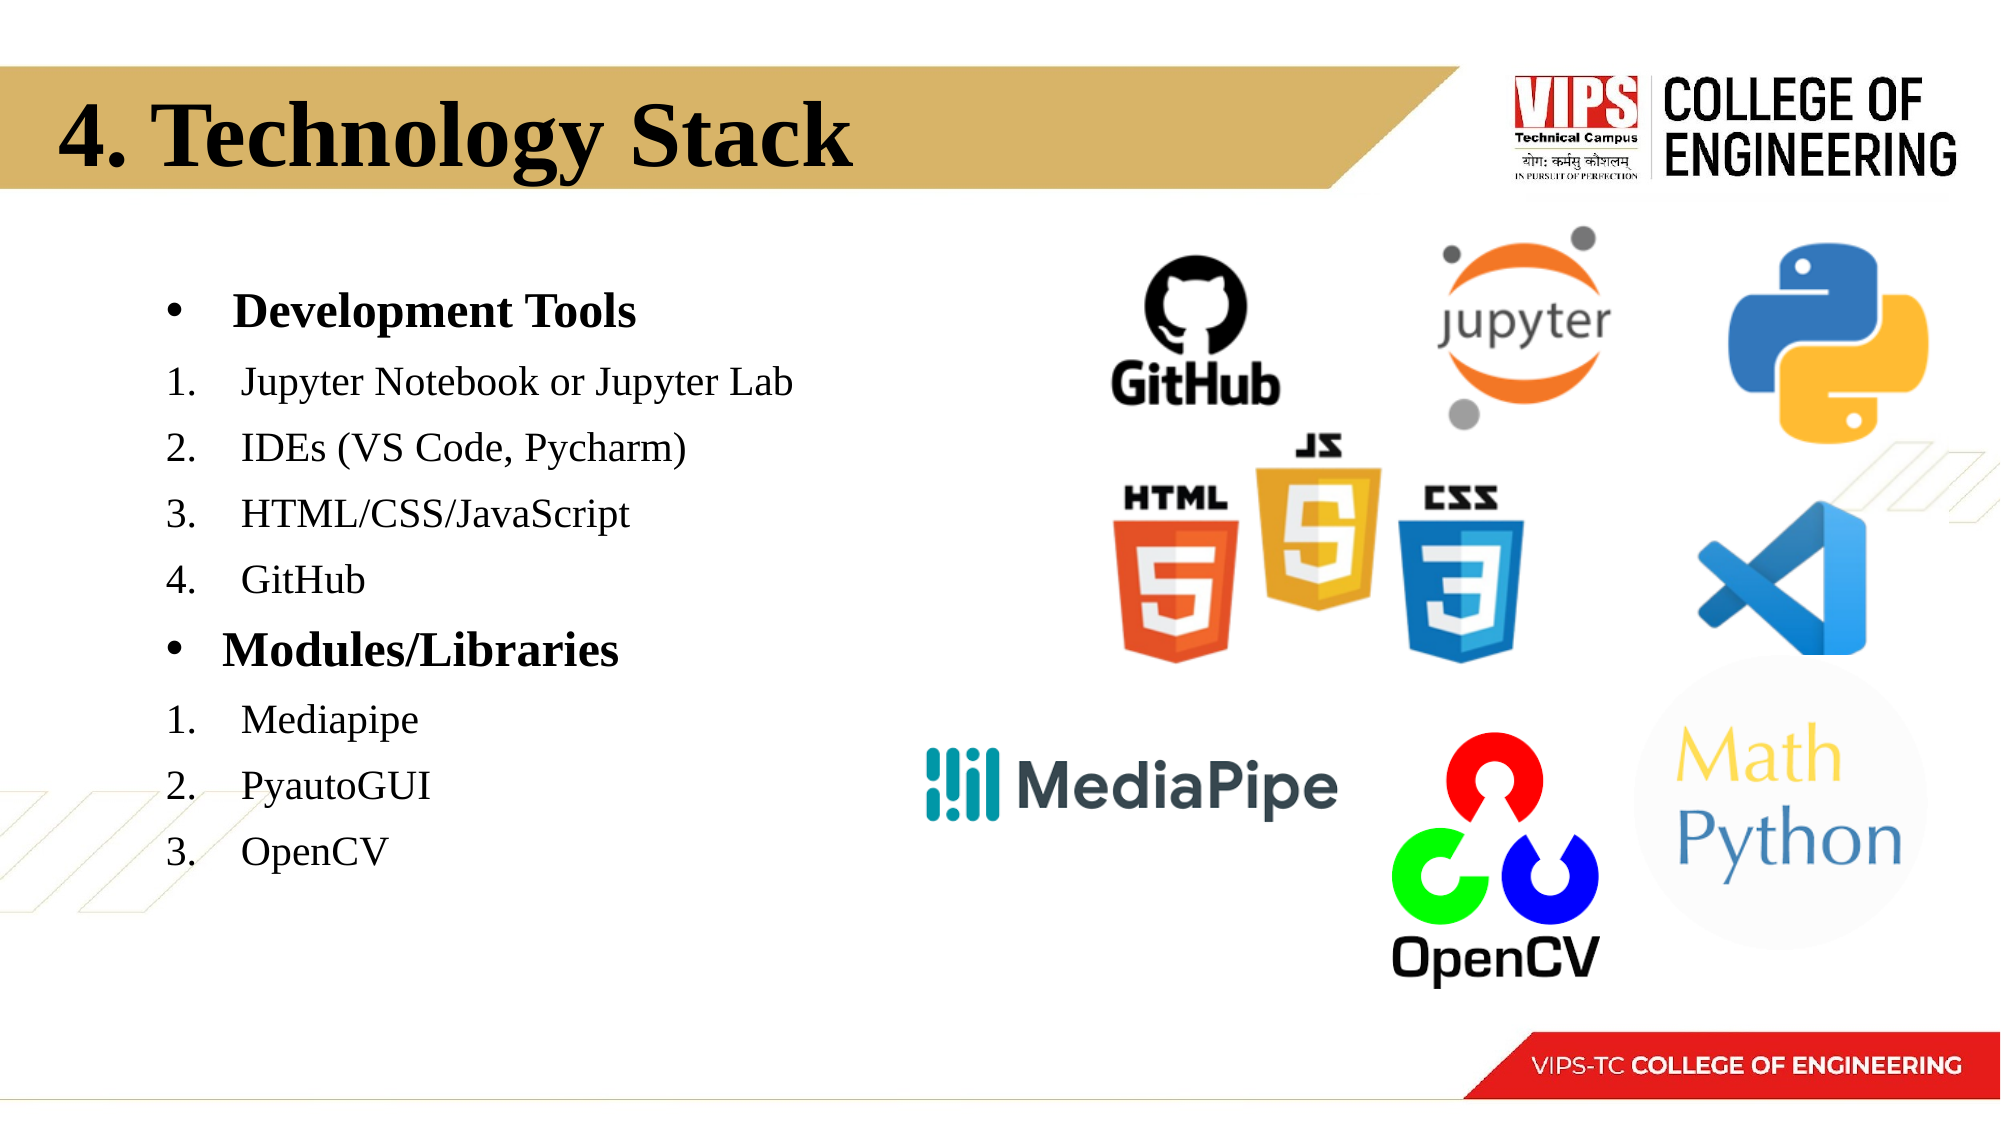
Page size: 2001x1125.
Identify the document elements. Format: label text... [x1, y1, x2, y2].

subtitle Development Tools Jupyter Notebook or Jupyter Lab IDEs (VS Code, Pycharm) HTML/CSS/JavaScript GitHub Modules/Libraries Mediapipe PyautoGUI OpenCV [149, 276, 1063, 1036]
title 4. Technology Stack [50, 19, 1552, 195]
picture [0, 0, 2001, 1125]
